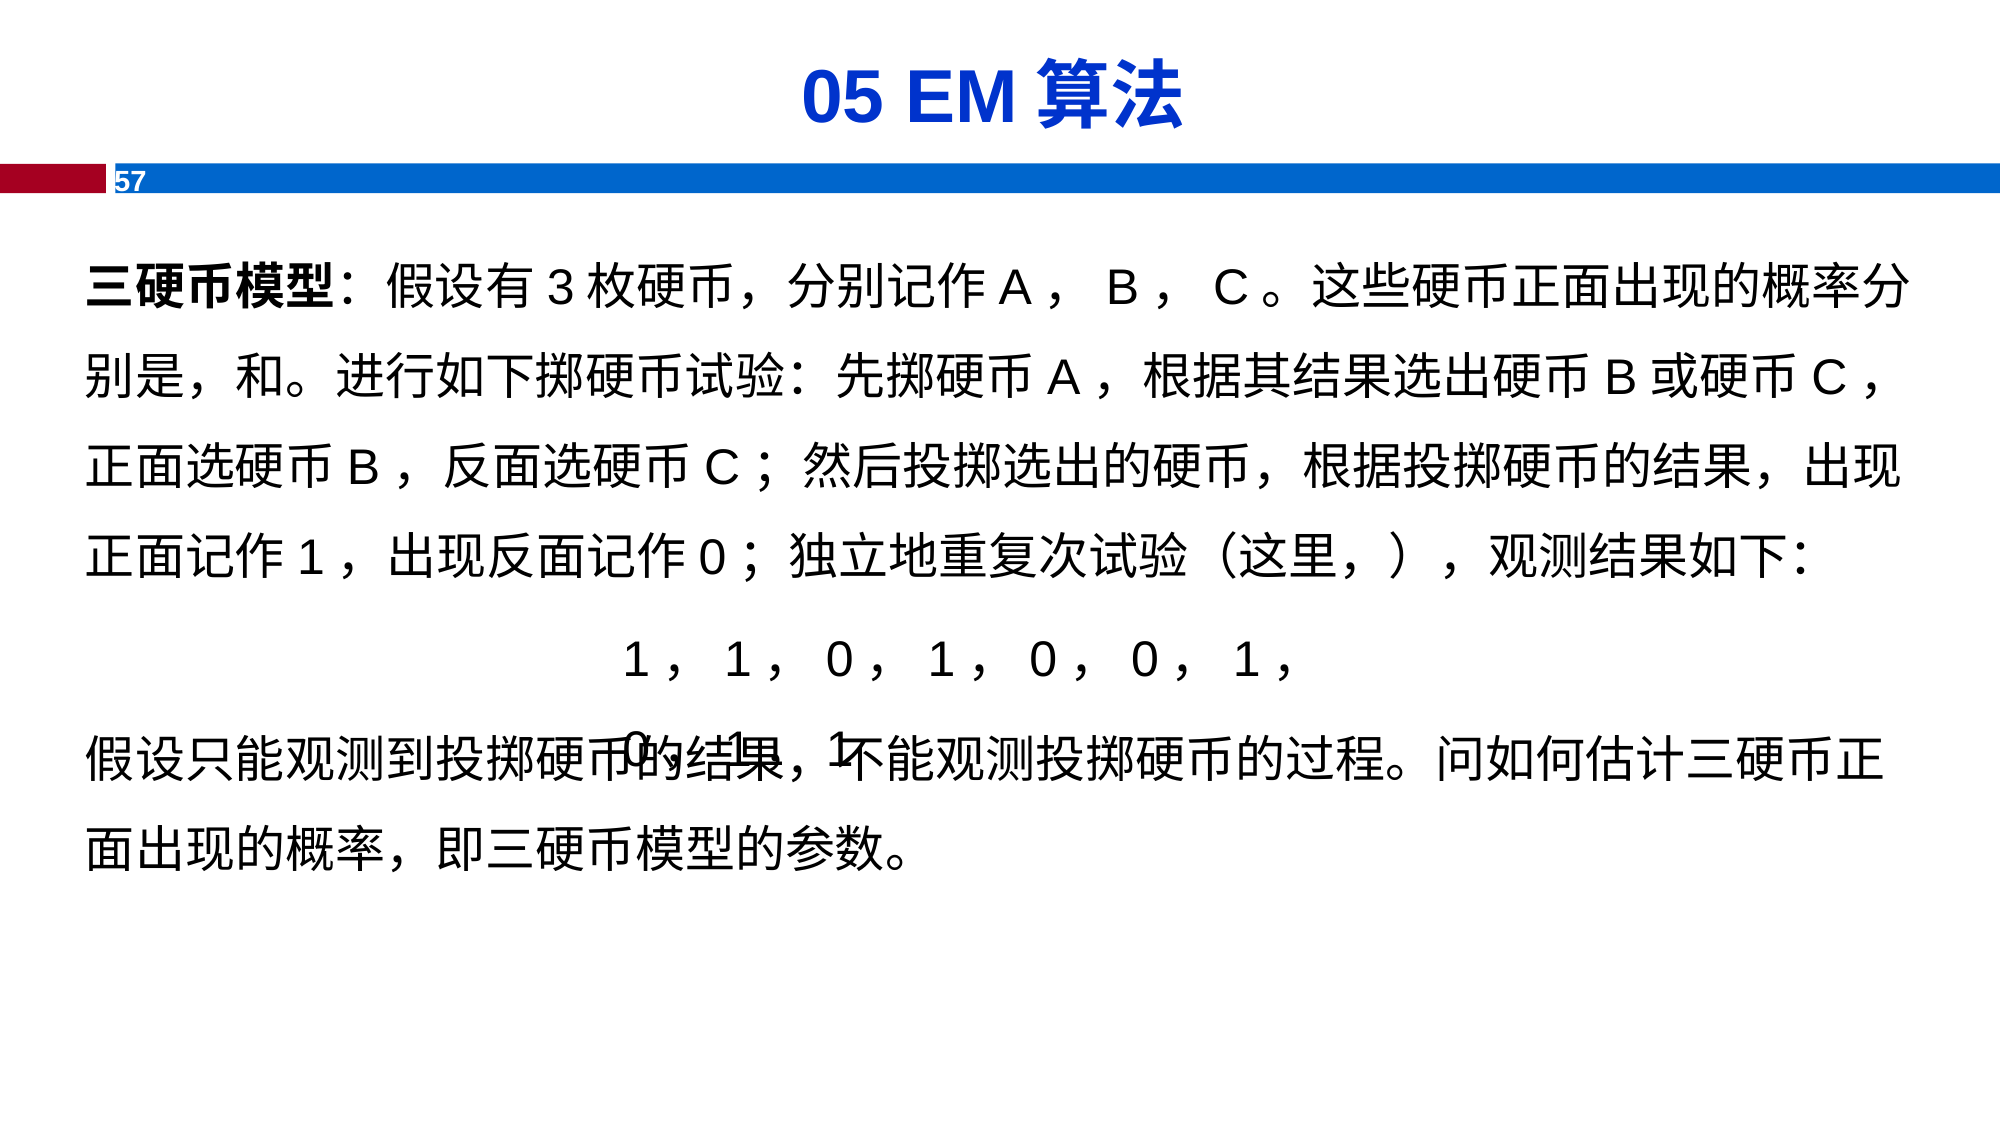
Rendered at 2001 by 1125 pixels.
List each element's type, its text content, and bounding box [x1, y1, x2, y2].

text_box 1，1，0，1，0，0，1，0，1，1 [607, 589, 1377, 689]
text_box 假设只能观测到投掷硬币的结果，不能观测投掷硬币的过程。问如何估计三硬币正面出现的概率，即三硬币模型的参数。 [70, 689, 1939, 885]
title 05 EM算法 [48, 36, 1939, 148]
